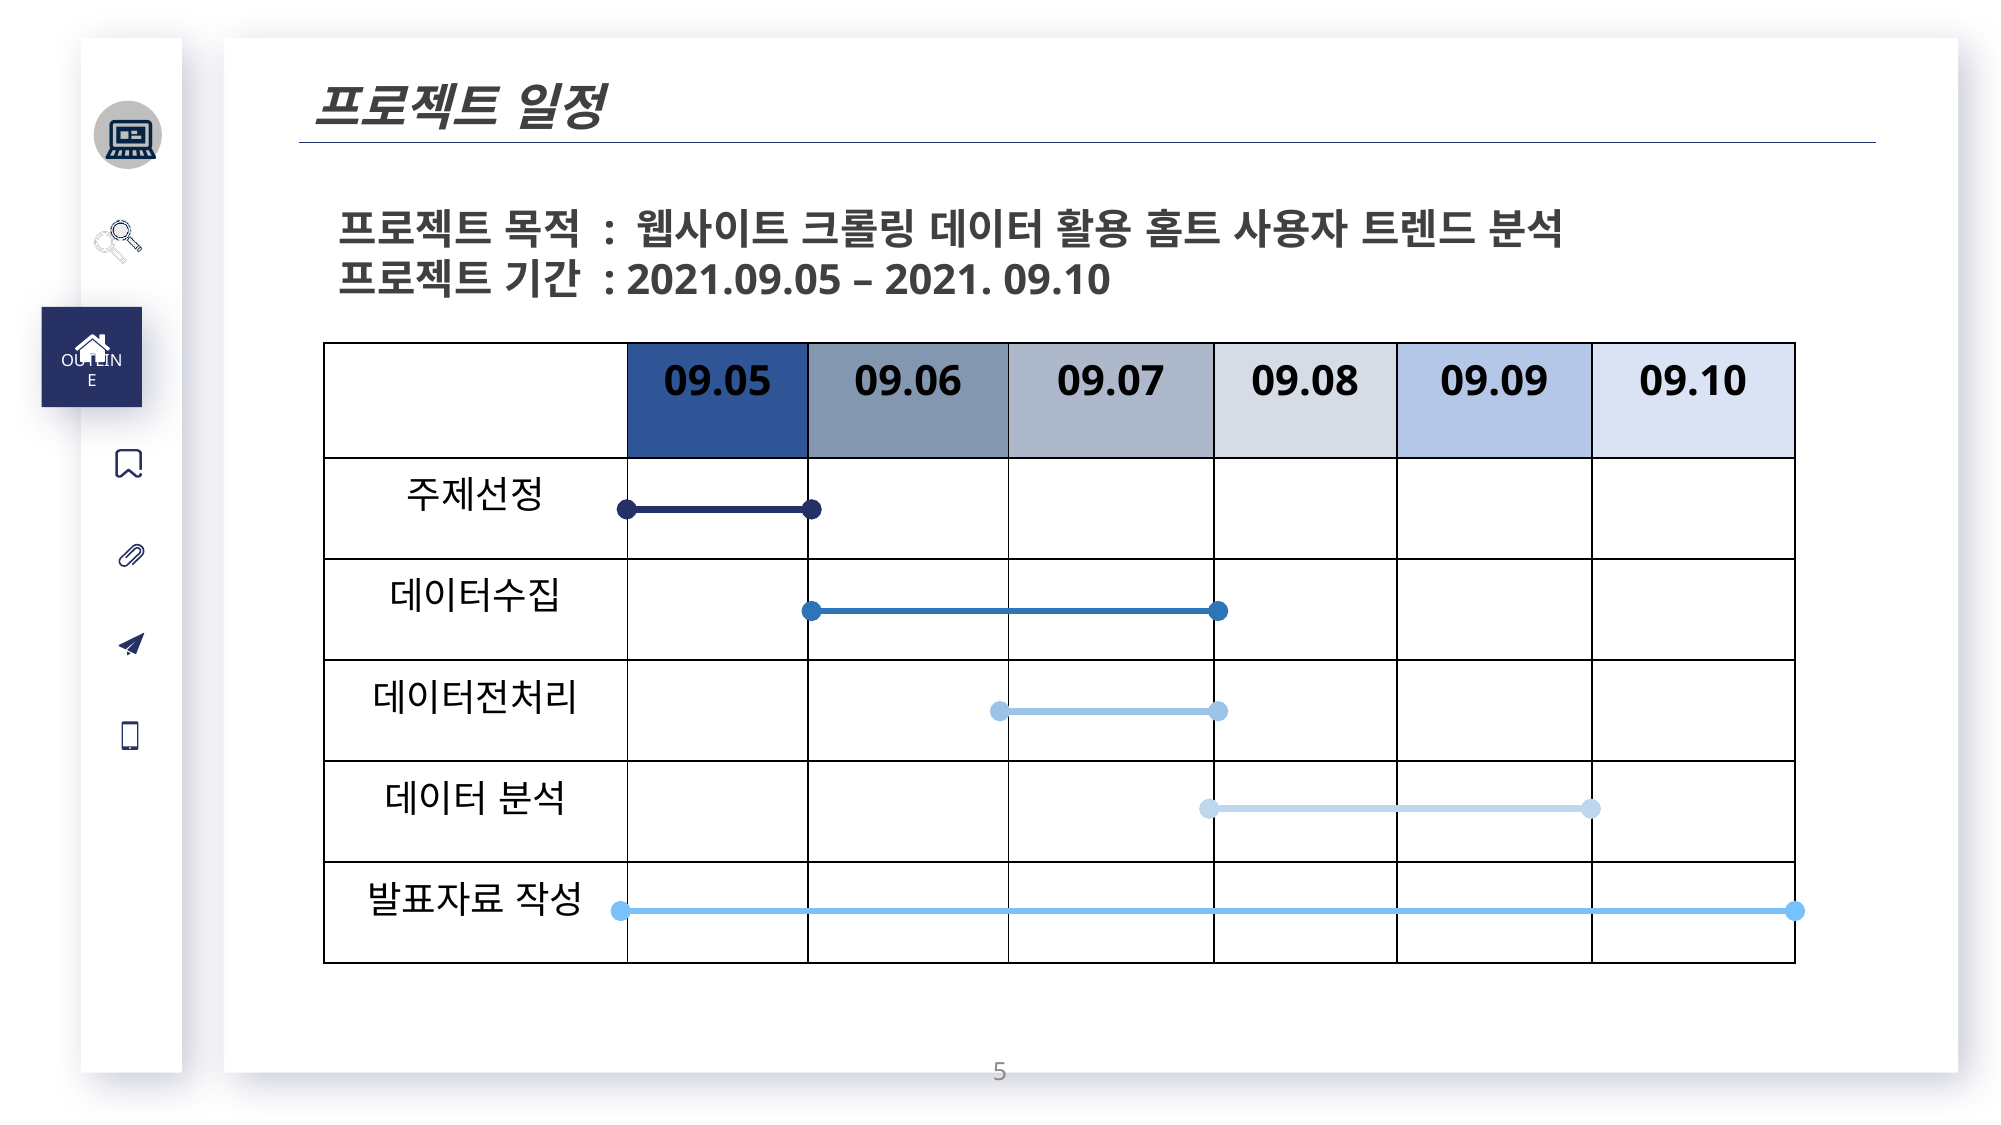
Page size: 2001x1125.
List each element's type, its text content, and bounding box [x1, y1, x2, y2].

table_cell [1009, 560, 1213, 608]
table_cell [1215, 863, 1396, 908]
table_cell [809, 762, 1008, 861]
text_box 프로젝트 일정 [223, 37, 1959, 1074]
table_cell [1398, 812, 1591, 861]
table_cell [1593, 863, 1794, 908]
table_cell [628, 560, 807, 659]
table_header 09.10 [1593, 344, 1794, 457]
table_cell [809, 863, 1008, 908]
table_cell [1593, 762, 1794, 861]
table_cell [1009, 459, 1213, 558]
table_cell [628, 863, 807, 908]
table_cell [809, 560, 1008, 608]
table_cell [1009, 914, 1213, 962]
table_header 09.07 [1009, 344, 1213, 457]
table_cell [1398, 560, 1591, 659]
table_header [325, 344, 627, 457]
table_cell [809, 614, 1008, 659]
text_box 프로젝트 목적 : 웹사이트 크롤링 데이터 활용 홈트 사용자 트렌드 분석 프로젝트 기간 : 2021.09.05 – 2021. 09.10 [324, 195, 1650, 311]
table_header 09.06 [809, 344, 1008, 457]
table_cell [809, 914, 1008, 962]
table_cell [628, 914, 807, 962]
table_cell [1009, 614, 1213, 659]
table_cell 발표자료 작성 [325, 863, 627, 962]
table_cell [1593, 459, 1794, 558]
table_cell [809, 459, 1008, 558]
table_cell [809, 661, 1008, 760]
table_cell [1215, 560, 1396, 659]
table_header 09.05 [628, 344, 807, 457]
table_cell [628, 762, 807, 861]
table_cell [1009, 715, 1213, 760]
table_cell [628, 513, 807, 558]
table_cell [1593, 560, 1794, 659]
table_cell [1398, 459, 1591, 558]
slide_number 5 [774, 1042, 1225, 1103]
table_cell [1215, 459, 1396, 558]
table_cell [1398, 762, 1591, 805]
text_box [41, 37, 182, 1073]
table_cell [628, 459, 807, 506]
table_cell 주제선정 [325, 459, 627, 558]
table_header 09.09 [1398, 344, 1591, 457]
table_cell [1398, 914, 1591, 962]
table_cell [1593, 914, 1794, 962]
table_cell [628, 661, 807, 760]
table_cell [1398, 863, 1591, 908]
table_cell [1215, 762, 1396, 805]
table_cell 데이터전처리 [325, 661, 627, 760]
table_cell [1398, 661, 1591, 760]
table_cell 데이터수집 [325, 560, 627, 659]
table_cell [1215, 812, 1396, 861]
table_header 09.08 [1215, 344, 1396, 457]
table_cell [1009, 762, 1213, 861]
table_cell [1009, 661, 1213, 708]
table_cell [1215, 914, 1396, 962]
table_cell 데이터 분석 [325, 762, 627, 861]
table_cell [1593, 661, 1794, 760]
table_cell [1215, 661, 1396, 760]
table_cell [1009, 863, 1213, 908]
